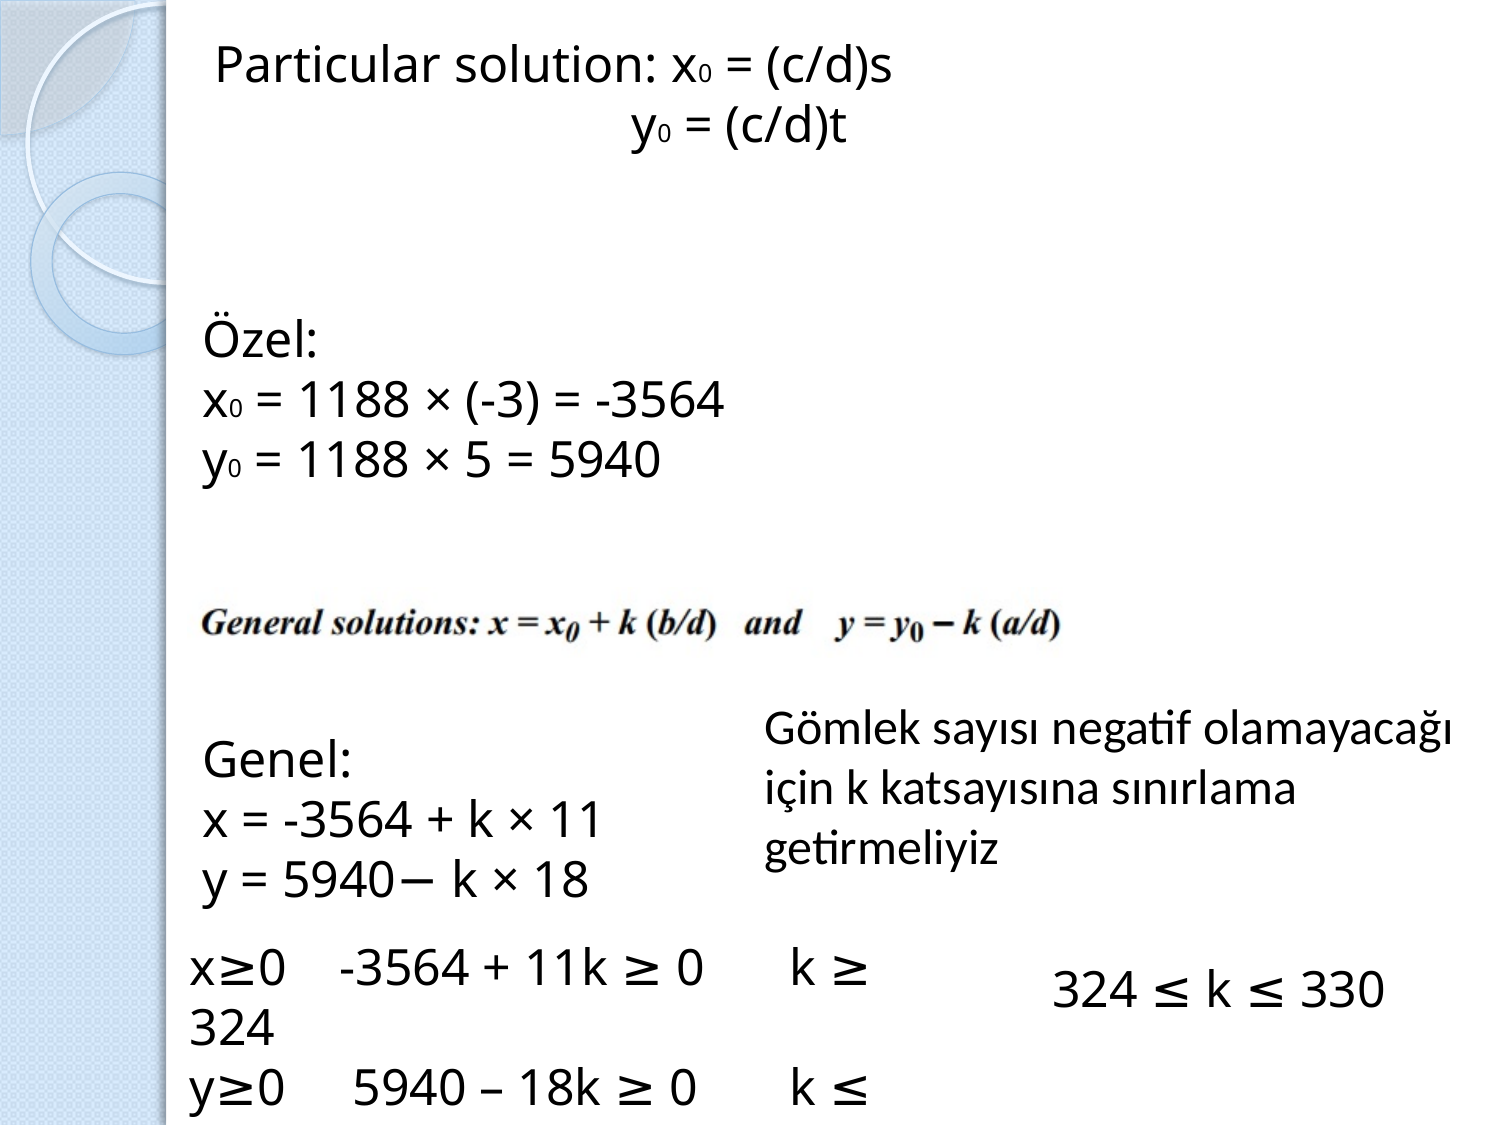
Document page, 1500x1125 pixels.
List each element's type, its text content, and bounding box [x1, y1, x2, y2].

text_box 324 ≤ k ≤ 330 [1037, 949, 1438, 1025]
text_box Gömlek sayısı negatif olamayacağı için k katsayısına sınırlama getirmeliyiz [749, 687, 1500, 883]
text_box Özel: x0 = 1188 × (-3) = -3564 y0 = 1188 × 5 = 5940 Genel: x = -3564 + k × 11 y = 5940− k × 18 [187, 299, 1375, 915]
picture [187, 587, 1090, 659]
text_box Particular solution: x0 = (c/d)s y0 = (c/d)t [200, 24, 1363, 220]
text_box x≥0 -3564 + 11k ≥ 0 k ≥ 324 y≥0 5940 – 18k ≥ 0 k ≤ 330 [174, 928, 975, 1125]
